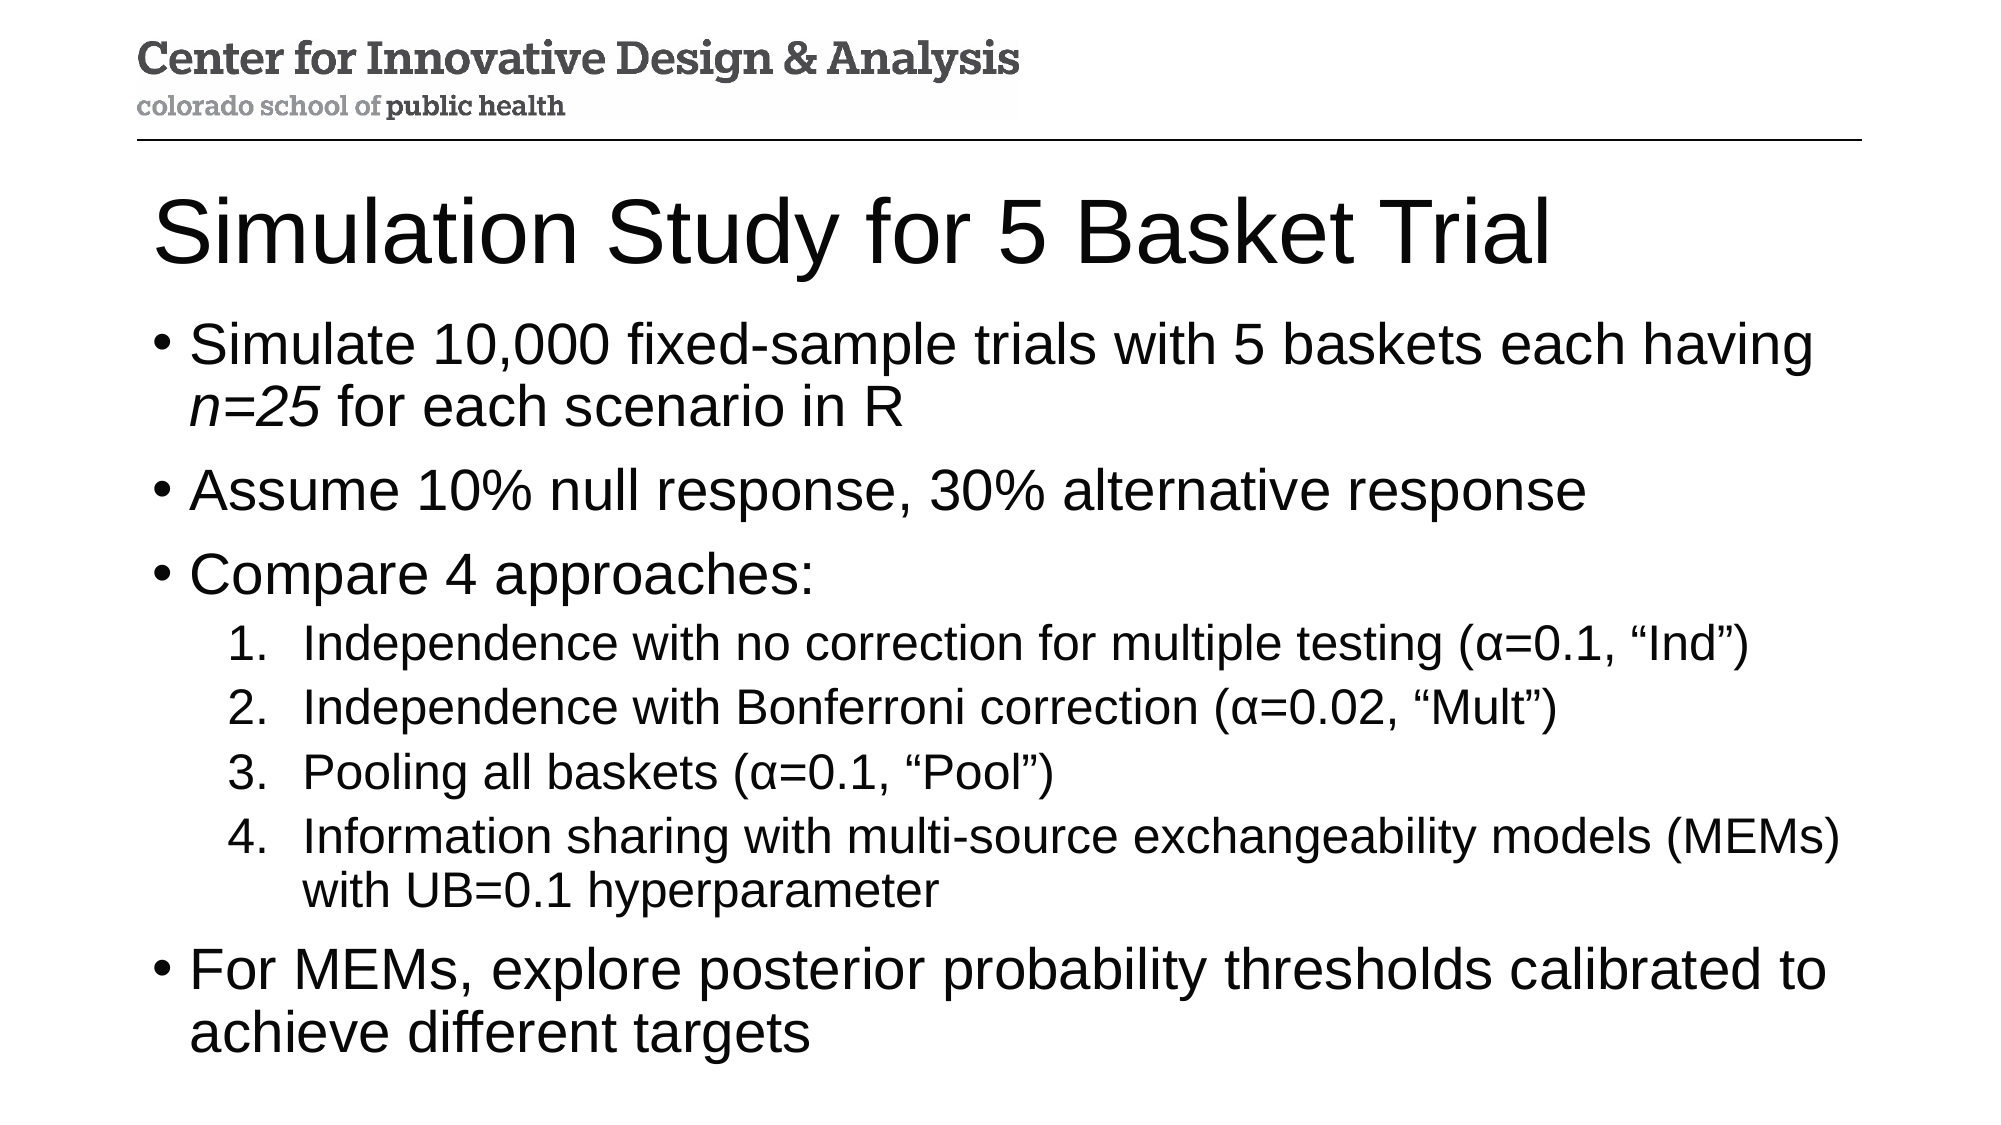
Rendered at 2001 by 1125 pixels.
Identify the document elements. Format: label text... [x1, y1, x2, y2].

title Simulation Study for 5 Basket Trial [137, 150, 1863, 306]
list Simulate 10,000 fixed-sample trials with 5 baskets each having n=25 for each scenario in R Assume 10% null response, 30% alternative response Compare 4 approaches: Independence with no correction for multiple testing (α=0.1, “Ind”) Independence with Bonferroni correction (α=0.02, “Mult”) Pooling all baskets (α=0.1, “Pool”) Information sharing with multi-source exchangeability models (MEMs) with UB=0.1 hyperparameter For MEMs, explore posterior probability thresholds calibrated to achieve different targets [137, 306, 1863, 1117]
picture [137, 39, 1019, 120]
